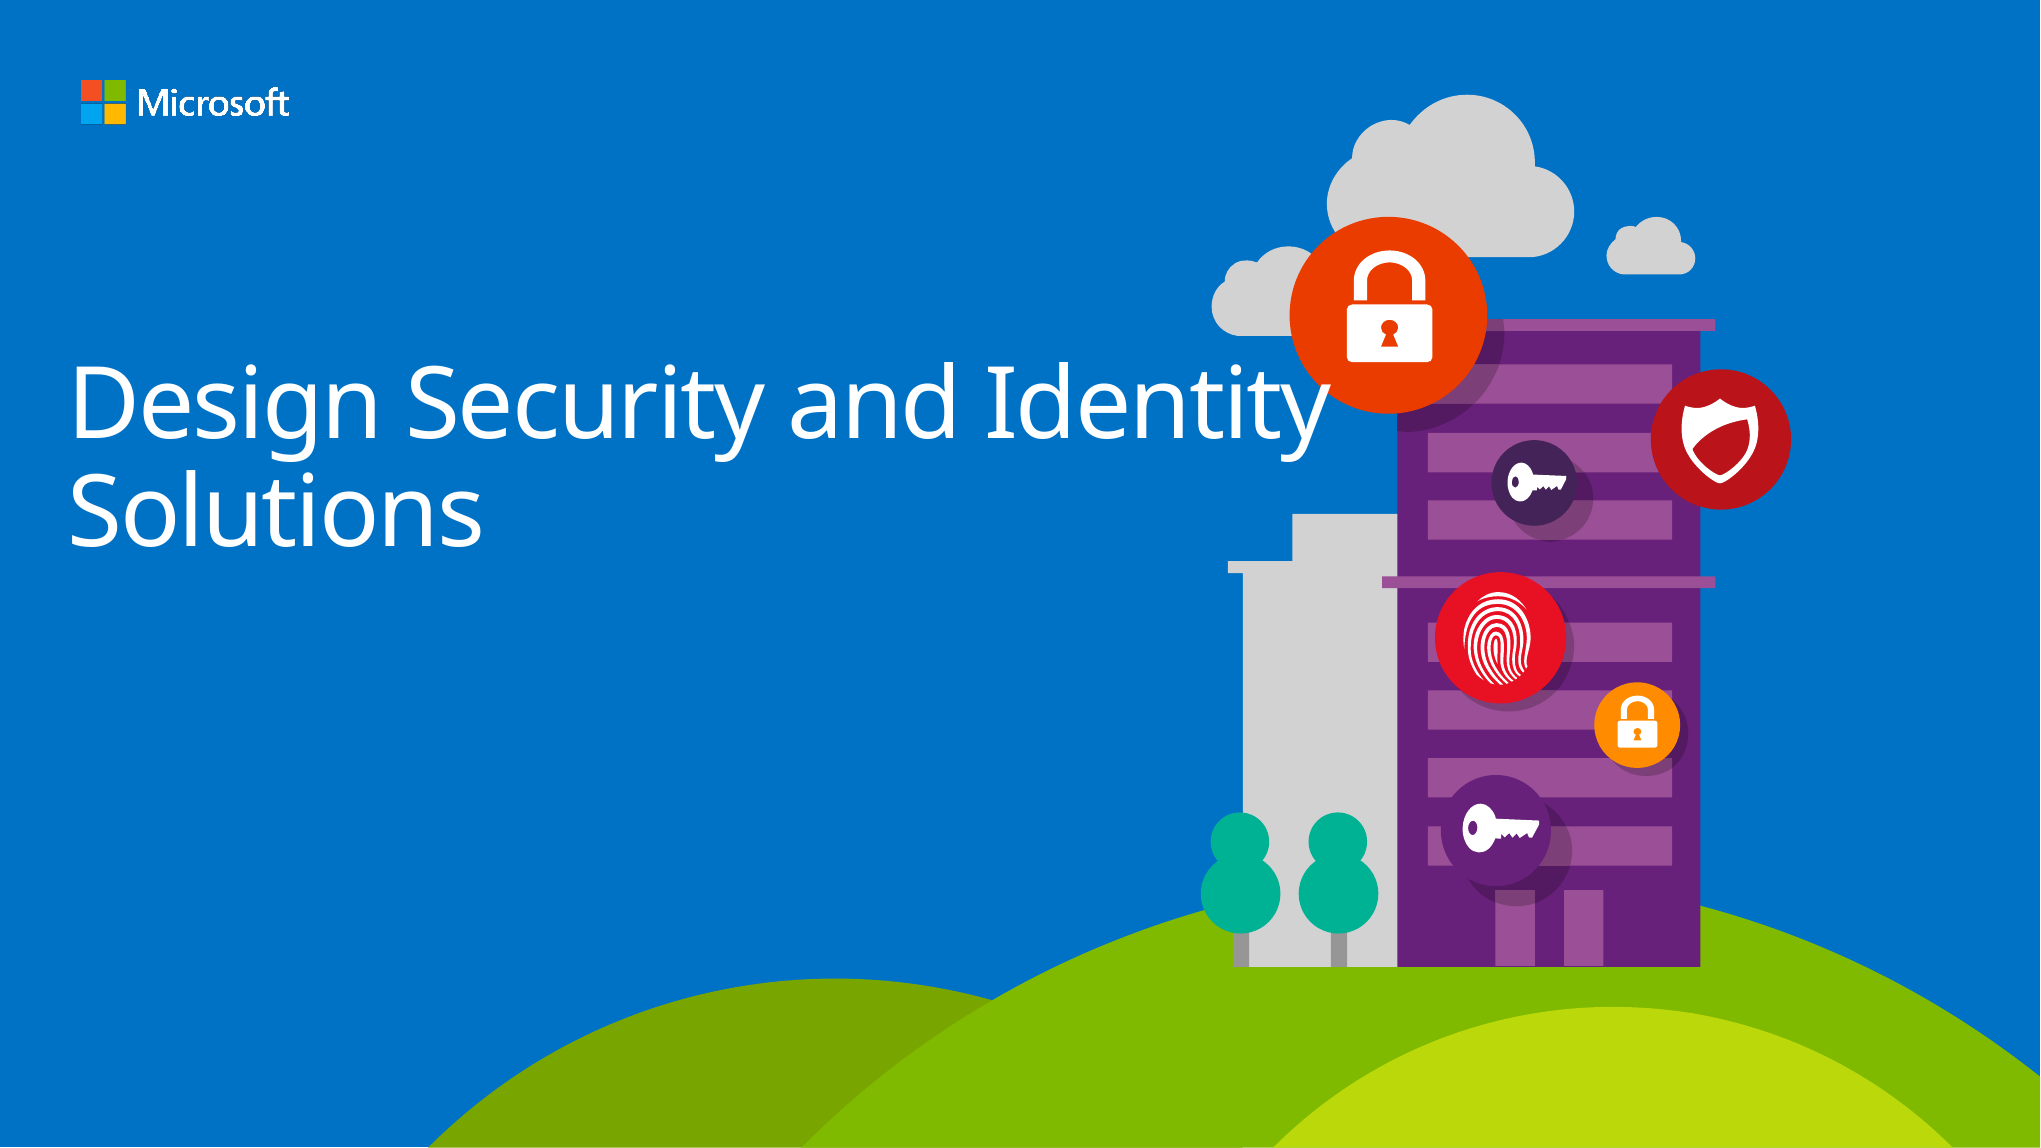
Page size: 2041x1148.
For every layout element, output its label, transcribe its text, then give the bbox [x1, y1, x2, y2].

picture [52, 53, 317, 151]
title Design Security and Identity Solutions [43, 277, 1443, 644]
